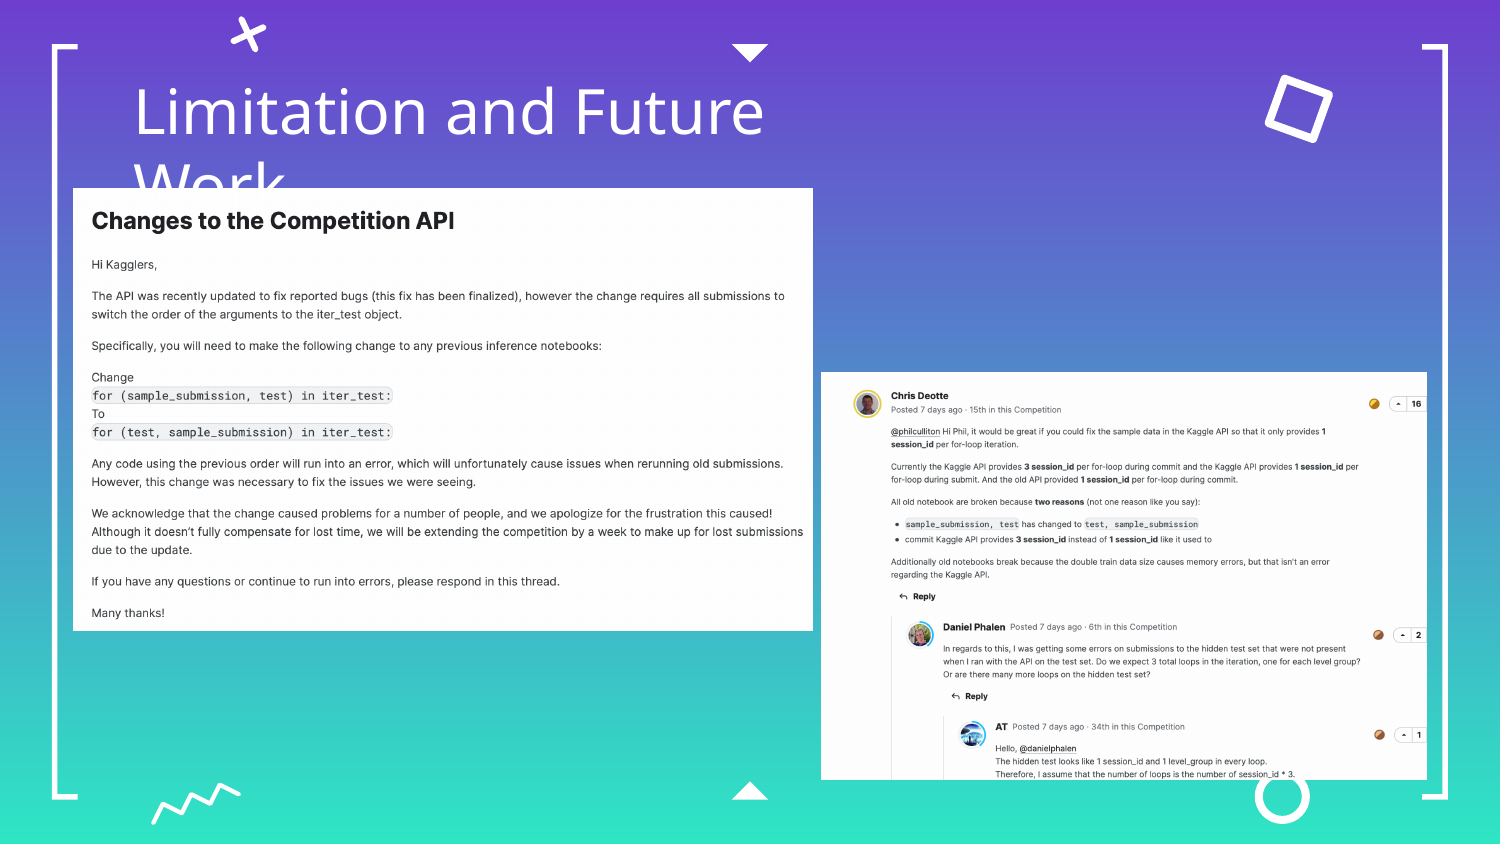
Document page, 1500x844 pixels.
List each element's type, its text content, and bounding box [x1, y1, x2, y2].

picture [73, 188, 813, 631]
title Limitation and Future Work [118, 57, 822, 195]
picture [821, 372, 1427, 780]
